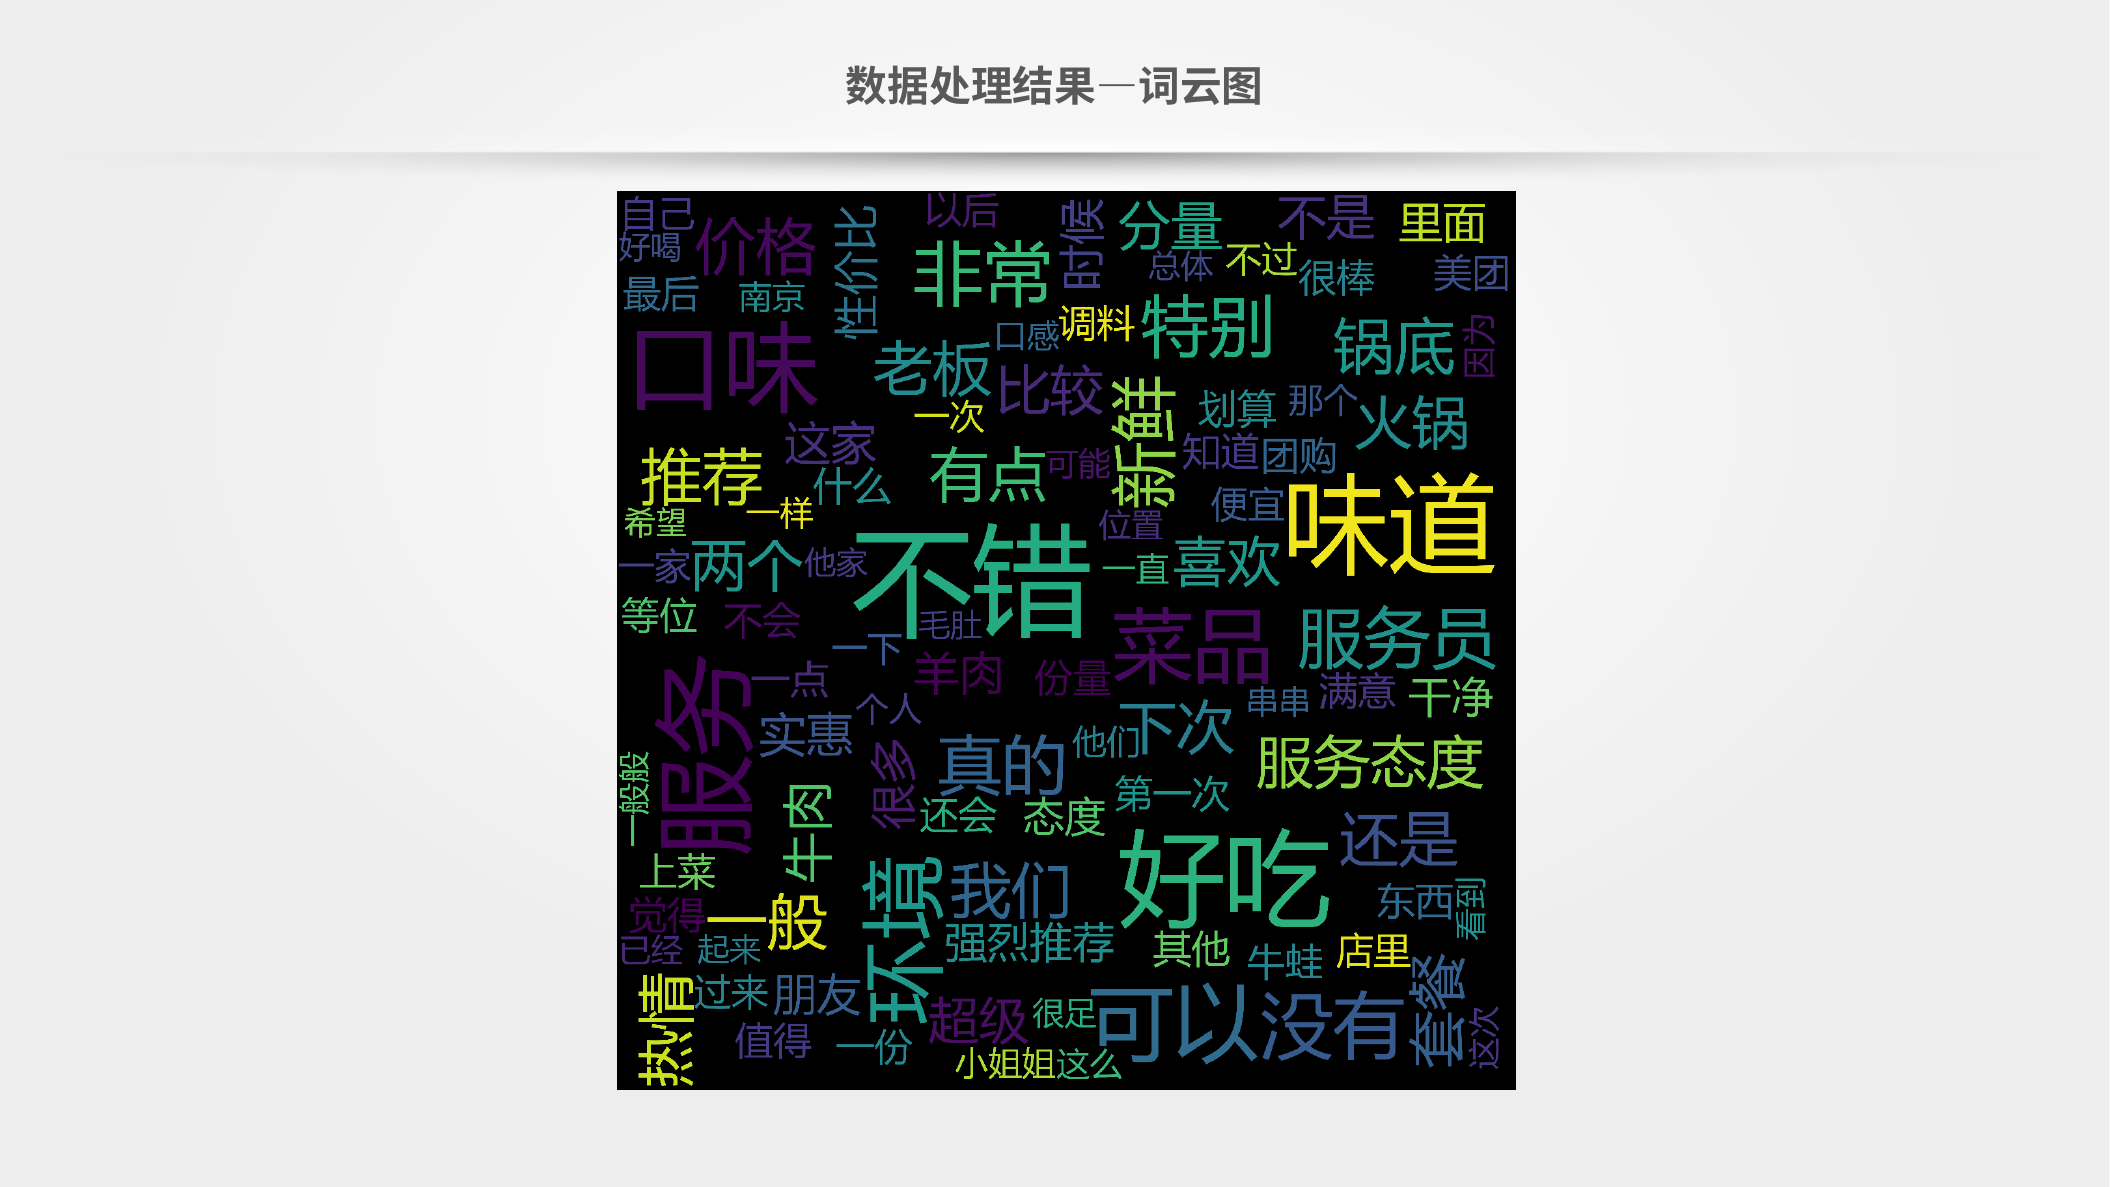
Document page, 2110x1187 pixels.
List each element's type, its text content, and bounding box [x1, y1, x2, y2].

picture [0, 0, 2110, 1187]
text_box 数据处理结果—词云图 [830, 52, 1279, 118]
